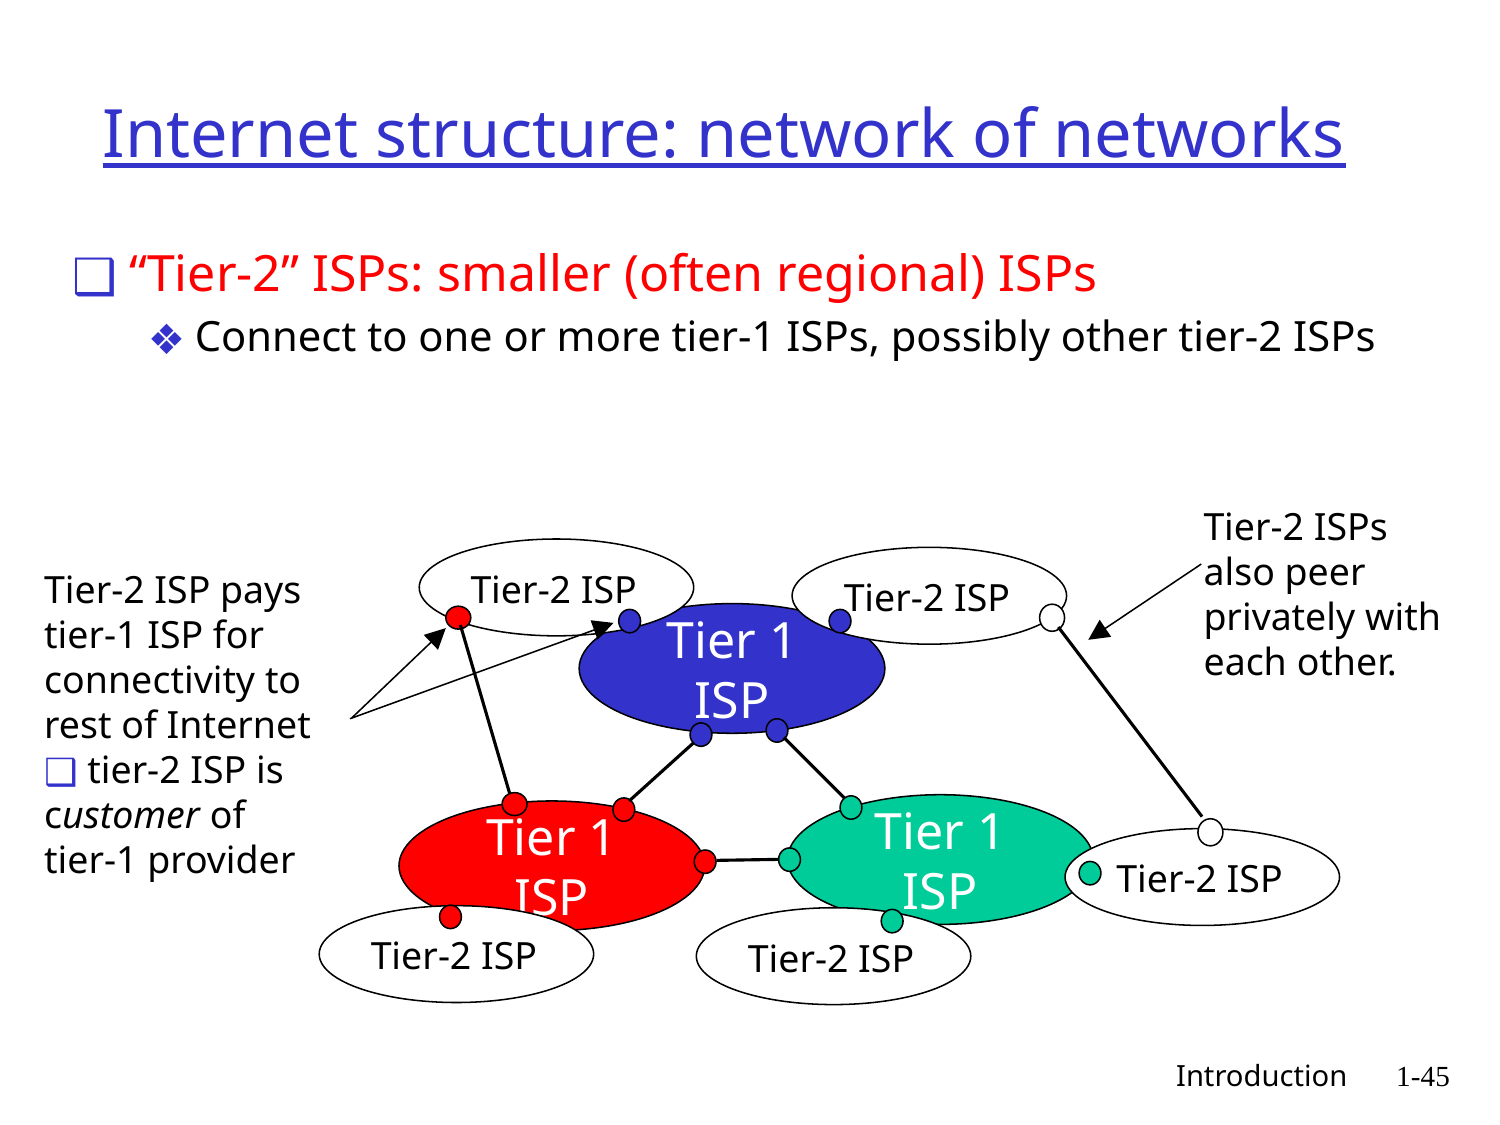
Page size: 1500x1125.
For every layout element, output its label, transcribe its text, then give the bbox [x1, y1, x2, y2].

title Internet structure: network of networks [87, 37, 1416, 225]
list “Tier-2” ISPs: smaller (often regional) ISPs Connect to one or more tier-1 ISPs, possibly other tier-2 ISPs [57, 234, 1443, 385]
text_box 1-‹#› [1362, 1049, 1466, 1125]
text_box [28, 558, 614, 890]
text_box Introduction [887, 1049, 1362, 1125]
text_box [1039, 495, 1484, 846]
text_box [318, 538, 1340, 1005]
